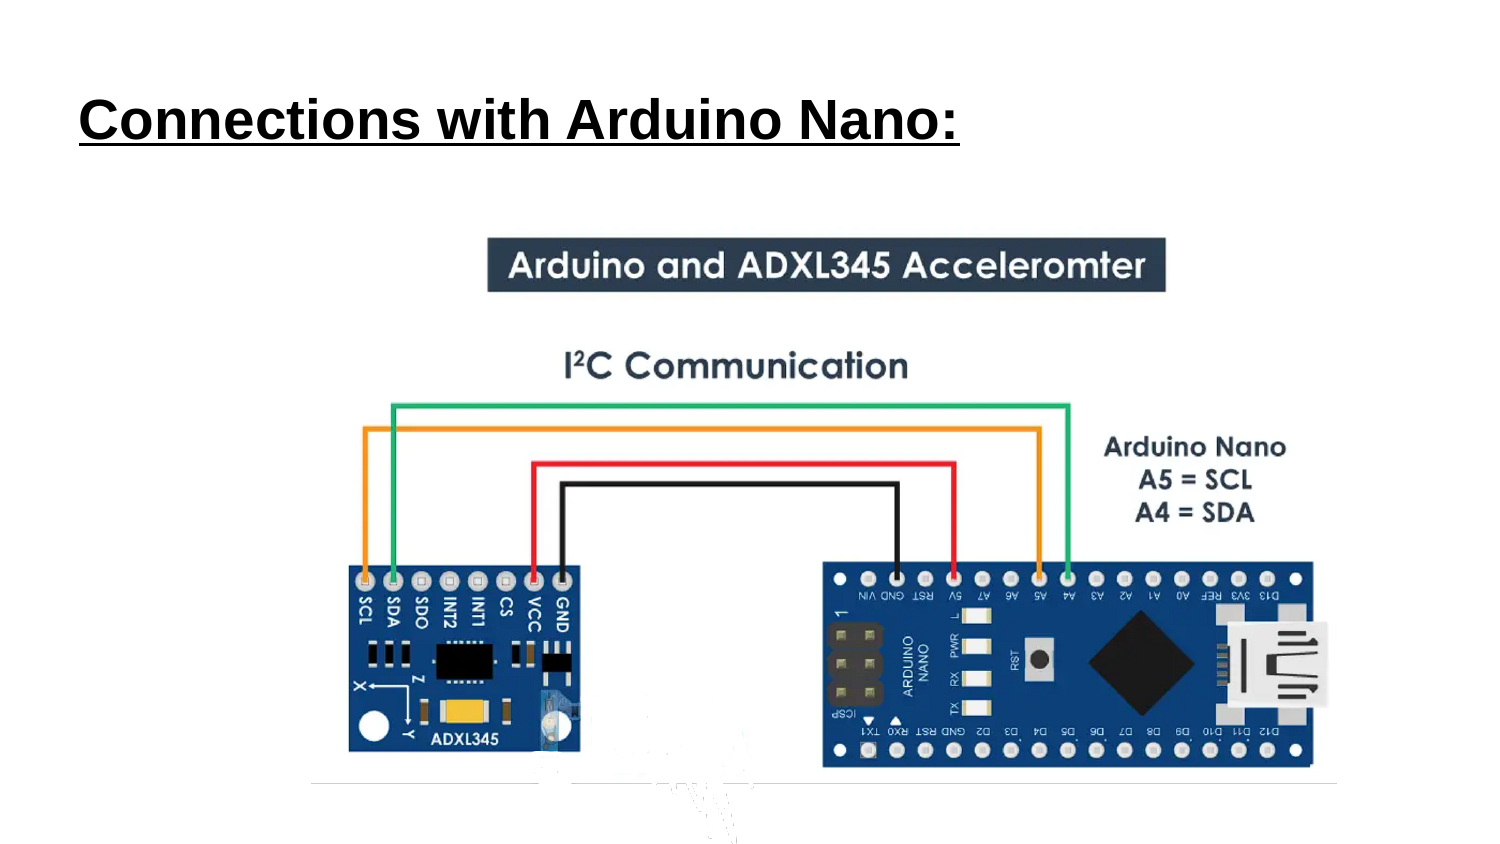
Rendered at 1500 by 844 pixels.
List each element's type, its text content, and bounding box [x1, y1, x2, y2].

title Connections with Arduino Nano: [63, 68, 1462, 162]
picture [310, 216, 1337, 844]
